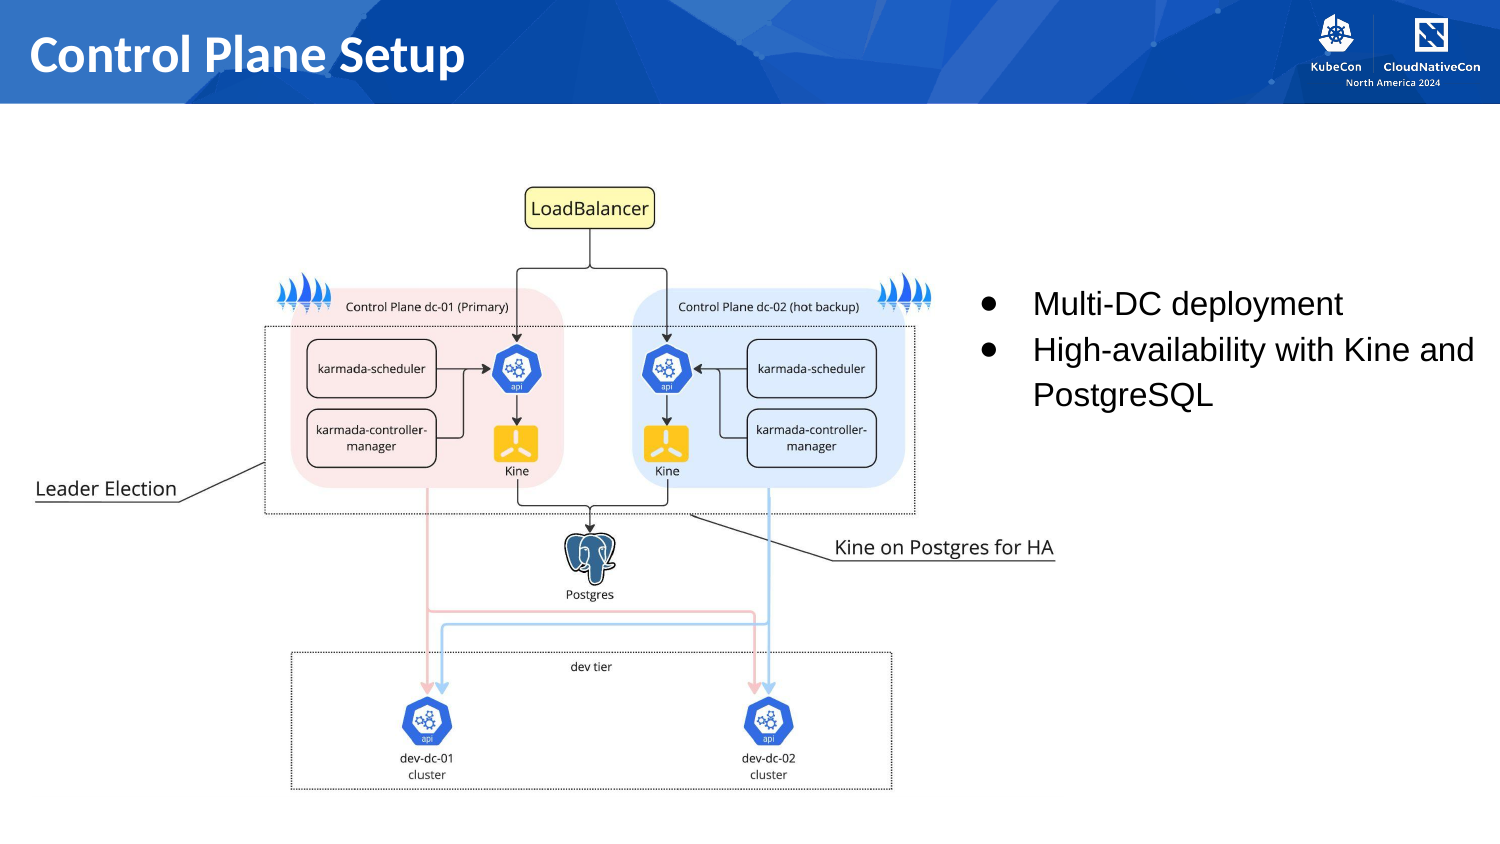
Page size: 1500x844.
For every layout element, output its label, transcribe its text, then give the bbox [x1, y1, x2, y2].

picture [1307, 14, 1480, 89]
list Multi-DC deployment High-availability with Kine and PostgreSQL [1068, 261, 1493, 440]
title Control Plane Setup [14, 4, 1277, 99]
picture [32, 179, 1065, 797]
